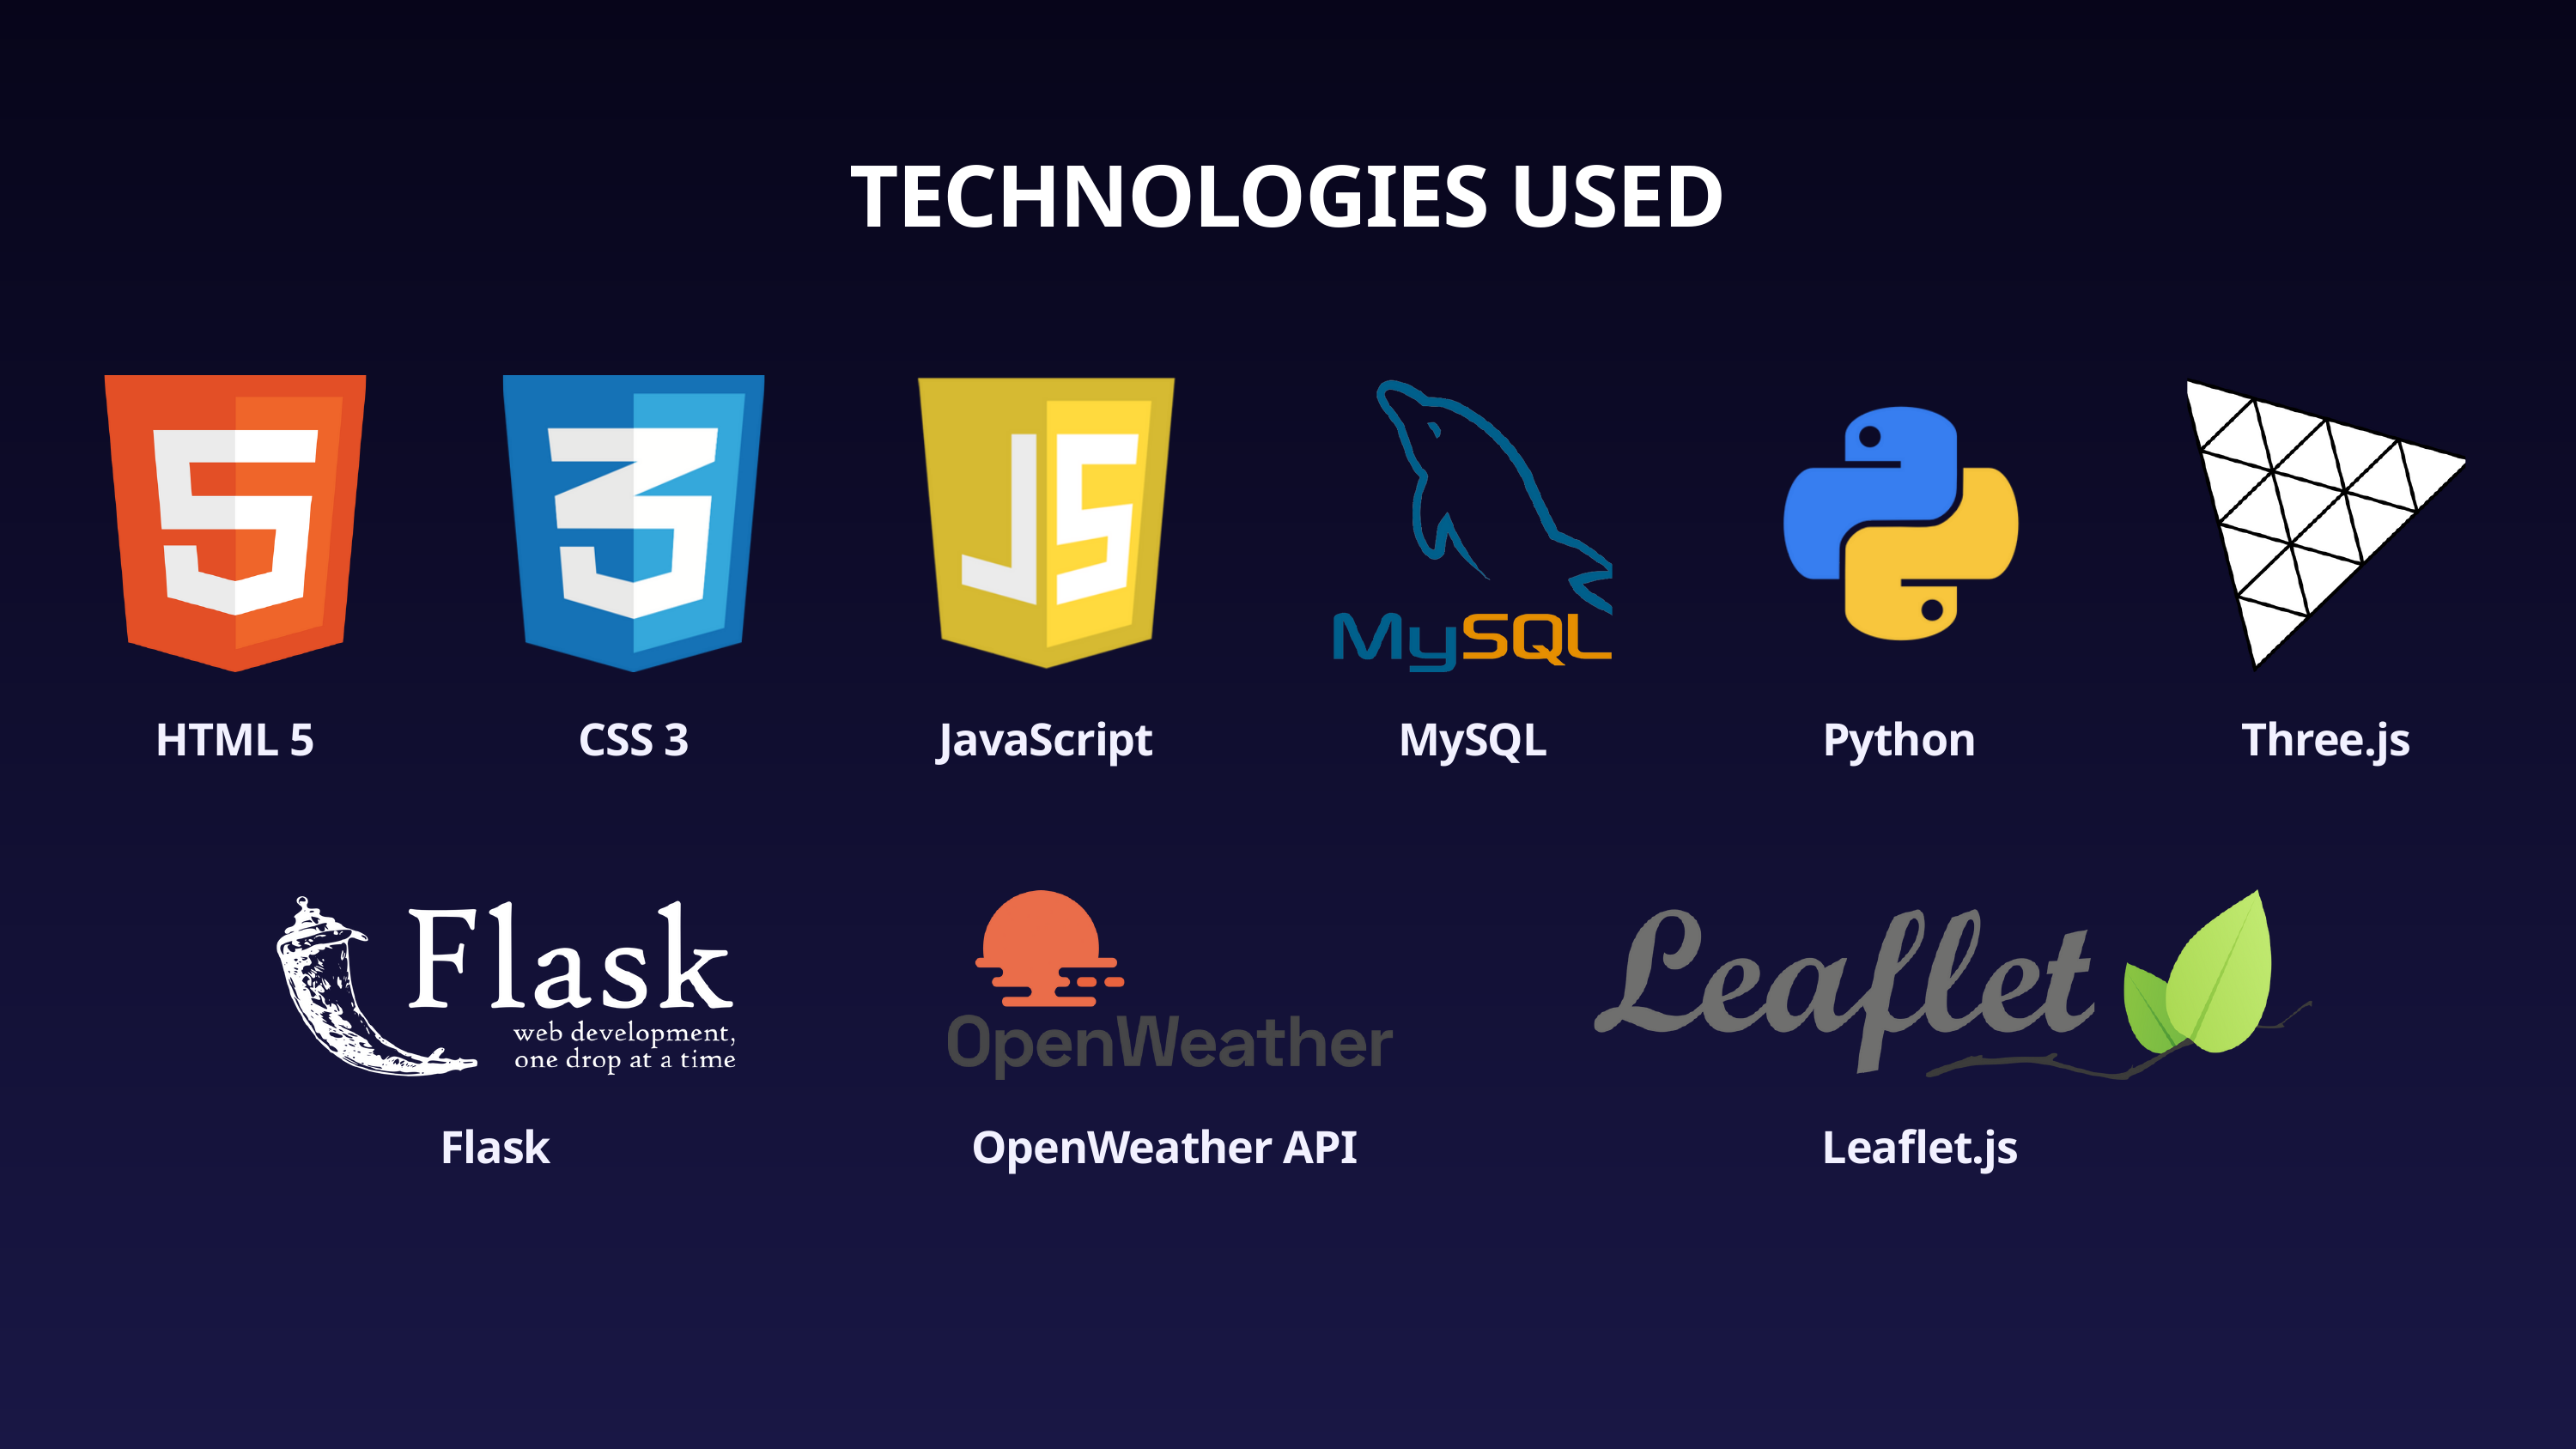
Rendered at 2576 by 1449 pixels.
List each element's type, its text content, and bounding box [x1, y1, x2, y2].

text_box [104, 374, 2472, 761]
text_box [263, 888, 2313, 1168]
text_box TECHNOLOGIES USED [173, 149, 2403, 245]
